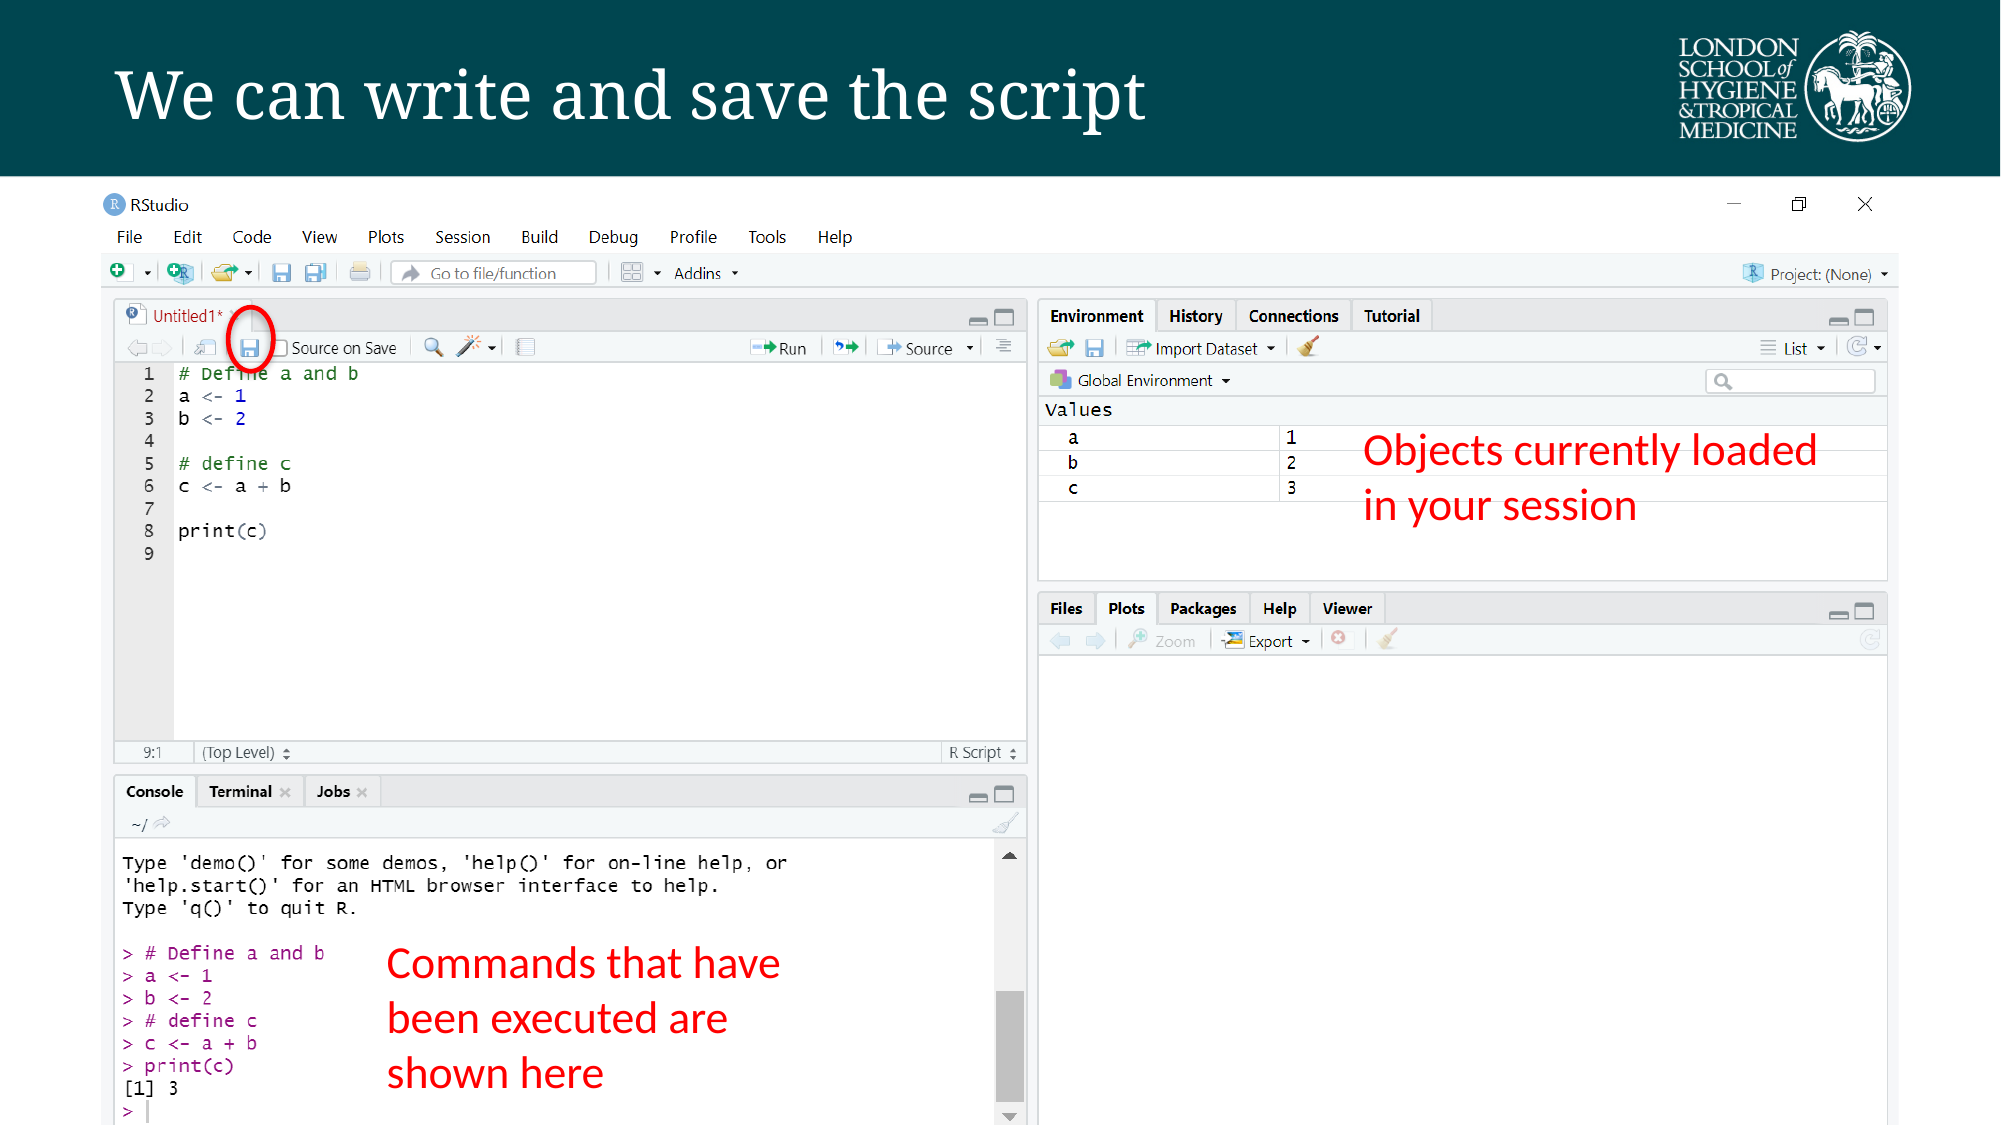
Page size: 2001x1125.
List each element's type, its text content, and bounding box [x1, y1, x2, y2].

title We can write and save the script [99, 45, 1656, 148]
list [100, 188, 1900, 1125]
picture [0, 0, 2001, 1125]
